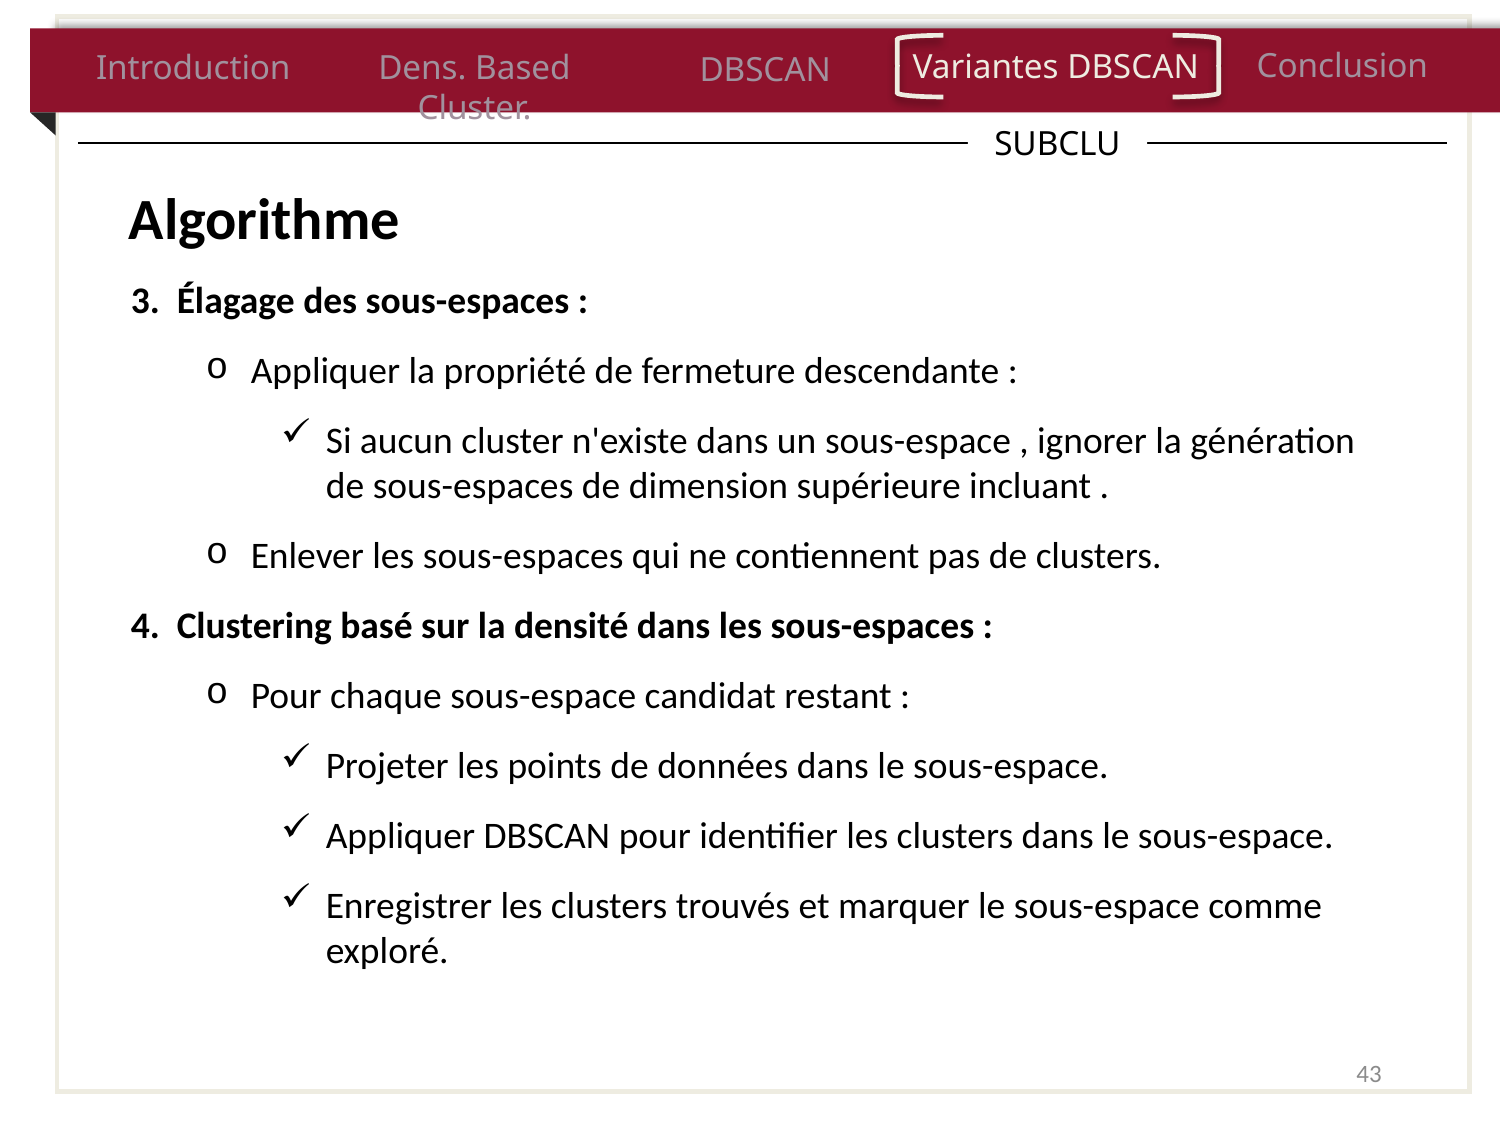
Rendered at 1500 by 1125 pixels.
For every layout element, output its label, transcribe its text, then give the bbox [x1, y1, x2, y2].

text_box [1172, 34, 1220, 98]
text_box [56, 15, 1471, 19]
text_box [27, 111, 57, 138]
text_box Variantes DBSCAN [945, 38, 1169, 93]
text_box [77, 115, 1448, 171]
slide_number 43 [1059, 1042, 1397, 1103]
text_box [896, 34, 944, 98]
text_box Conclusion [1230, 37, 1455, 92]
text_box [56, 115, 1471, 1092]
text_box DBSCAN [653, 40, 878, 96]
text_box Introduction [77, 38, 310, 94]
text_box Dens. Based Cluster. [313, 38, 636, 115]
text_box [29, 27, 1500, 113]
